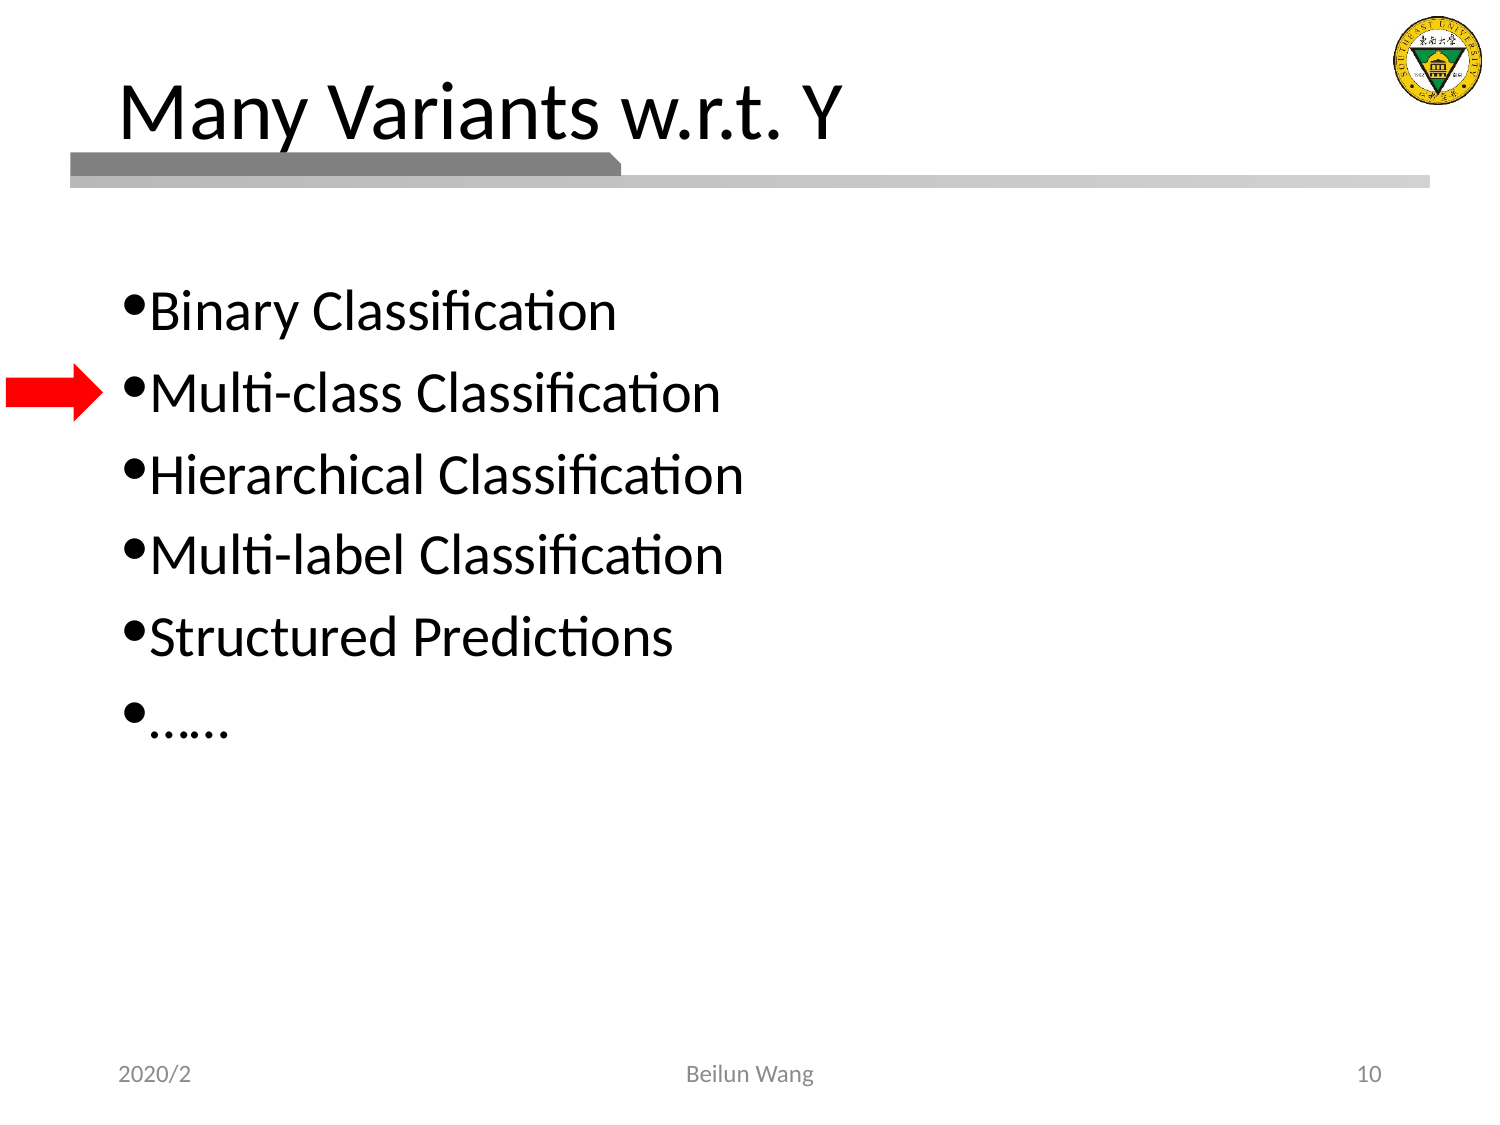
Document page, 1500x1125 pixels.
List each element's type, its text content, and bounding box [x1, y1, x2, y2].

footer Beilun Wang [496, 1042, 1004, 1103]
picture [1393, 16, 1482, 105]
text_box [5, 363, 104, 422]
slide_number 10 [1059, 1042, 1397, 1103]
slide_number 2020/2 [103, 1042, 441, 1103]
title Many Variants w.r.t. Y [103, 59, 1361, 156]
list Binary Classification Multi-class Classification Hierarchical Classification Multi-label Classification Structured Predictions …… [103, 264, 1397, 1014]
